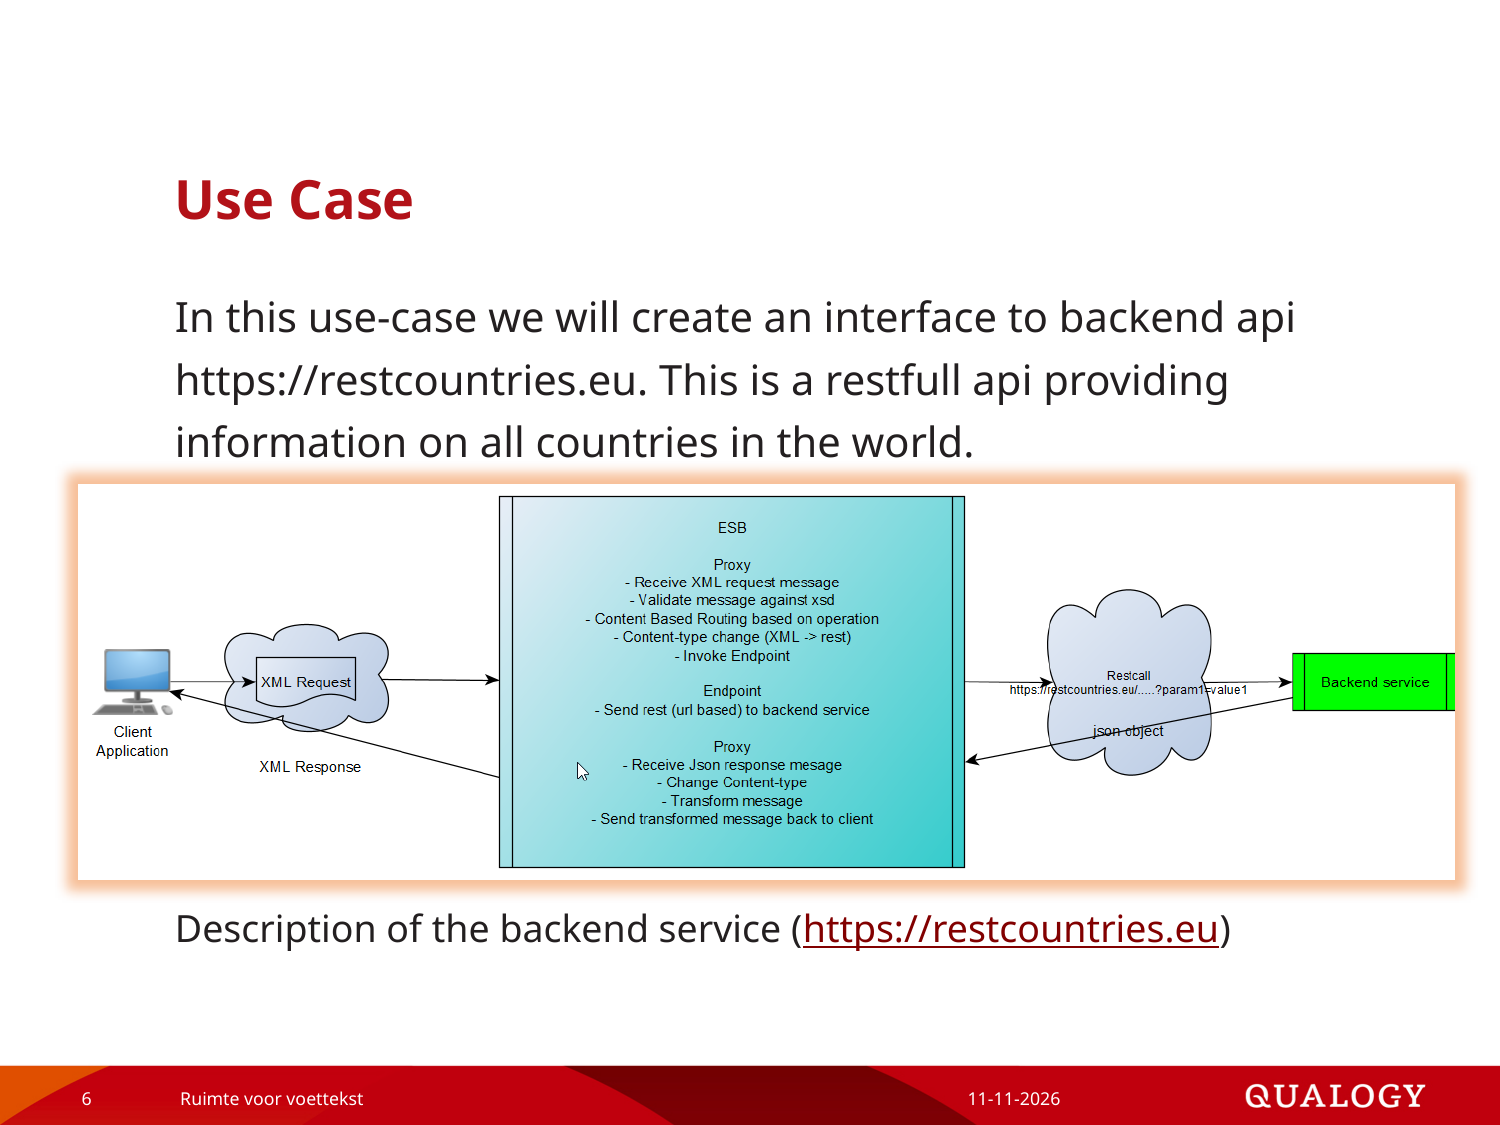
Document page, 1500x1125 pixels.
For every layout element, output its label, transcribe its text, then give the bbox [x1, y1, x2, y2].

slide_number 6 [75, 1082, 145, 1118]
title Use Case [159, 50, 1432, 238]
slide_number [961, 1082, 1213, 1118]
picture [0, 0, 1500, 1125]
text_box Description of the backend service (https://restcountries.eu) [159, 900, 1402, 964]
footer Ruimte voor voettekst [174, 1082, 938, 1118]
list In this use-case we will create an interface to backend api https://restcountries.eu. This is a restfull api providing information on all countries in the world. [159, 900, 1432, 1014]
list In this use-case we will create an interface to backend api https://restcountries.eu. This is a restfull api providing information on all countries in the world. [159, 271, 1432, 464]
